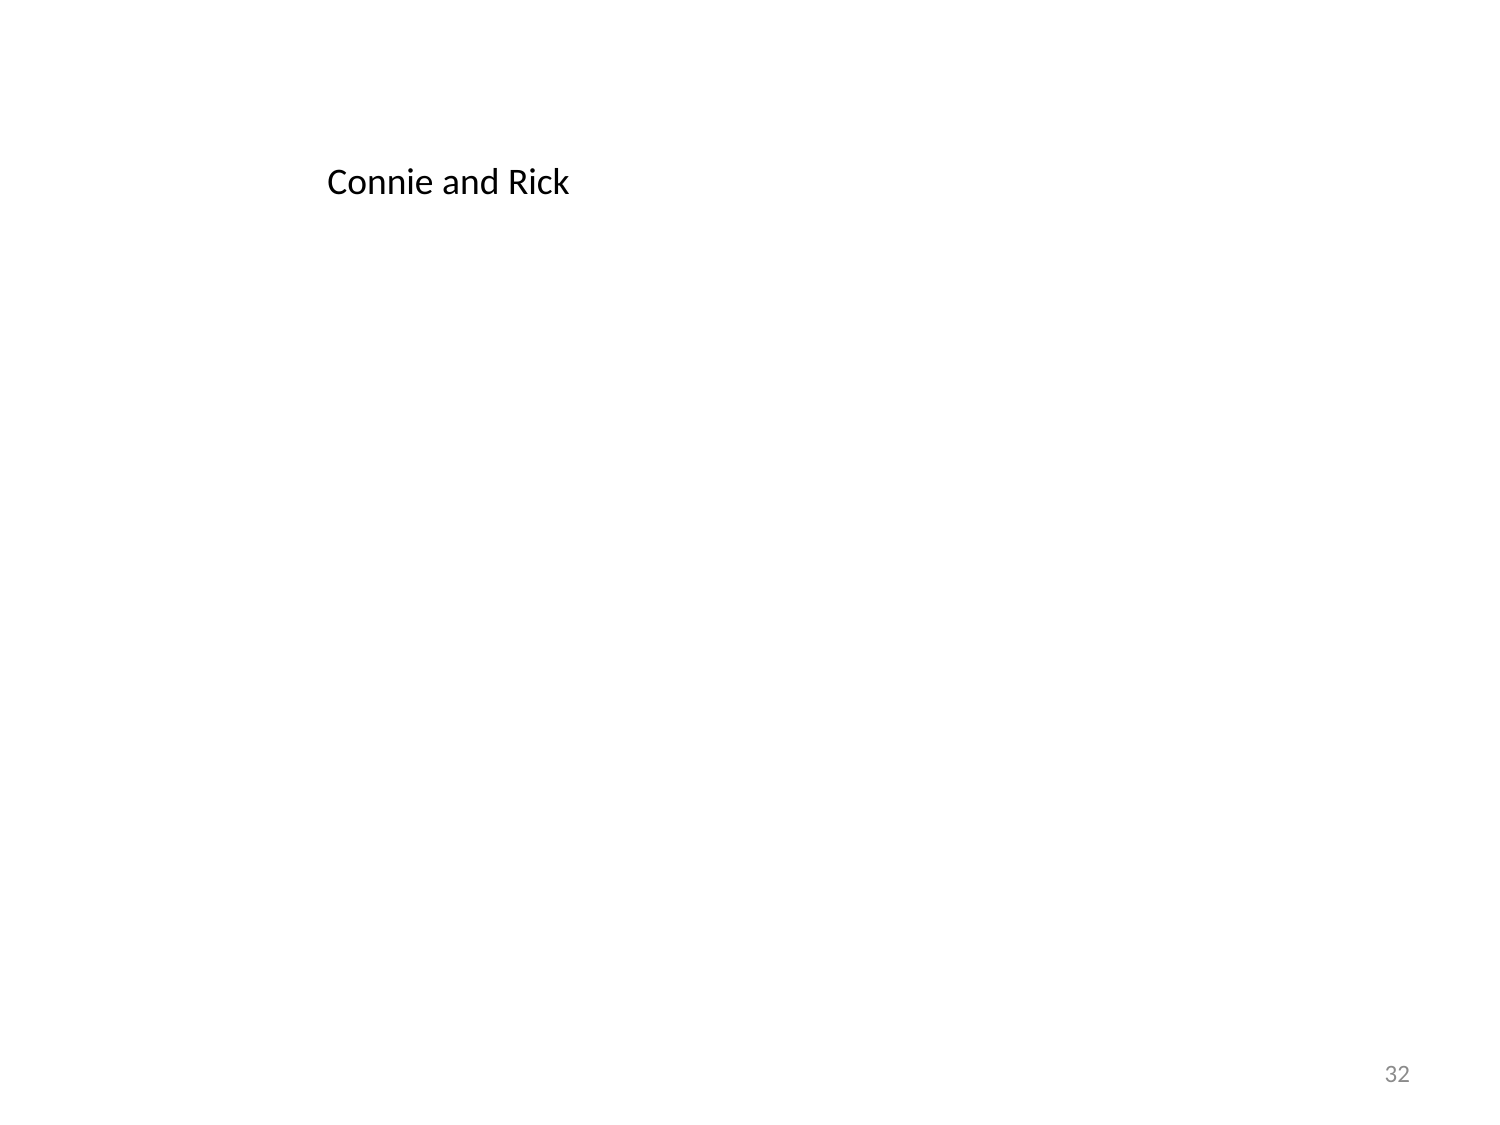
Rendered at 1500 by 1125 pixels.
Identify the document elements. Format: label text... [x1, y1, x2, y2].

slide_number 32 [1074, 1042, 1425, 1103]
text_box Connie and Rick [312, 149, 900, 210]
